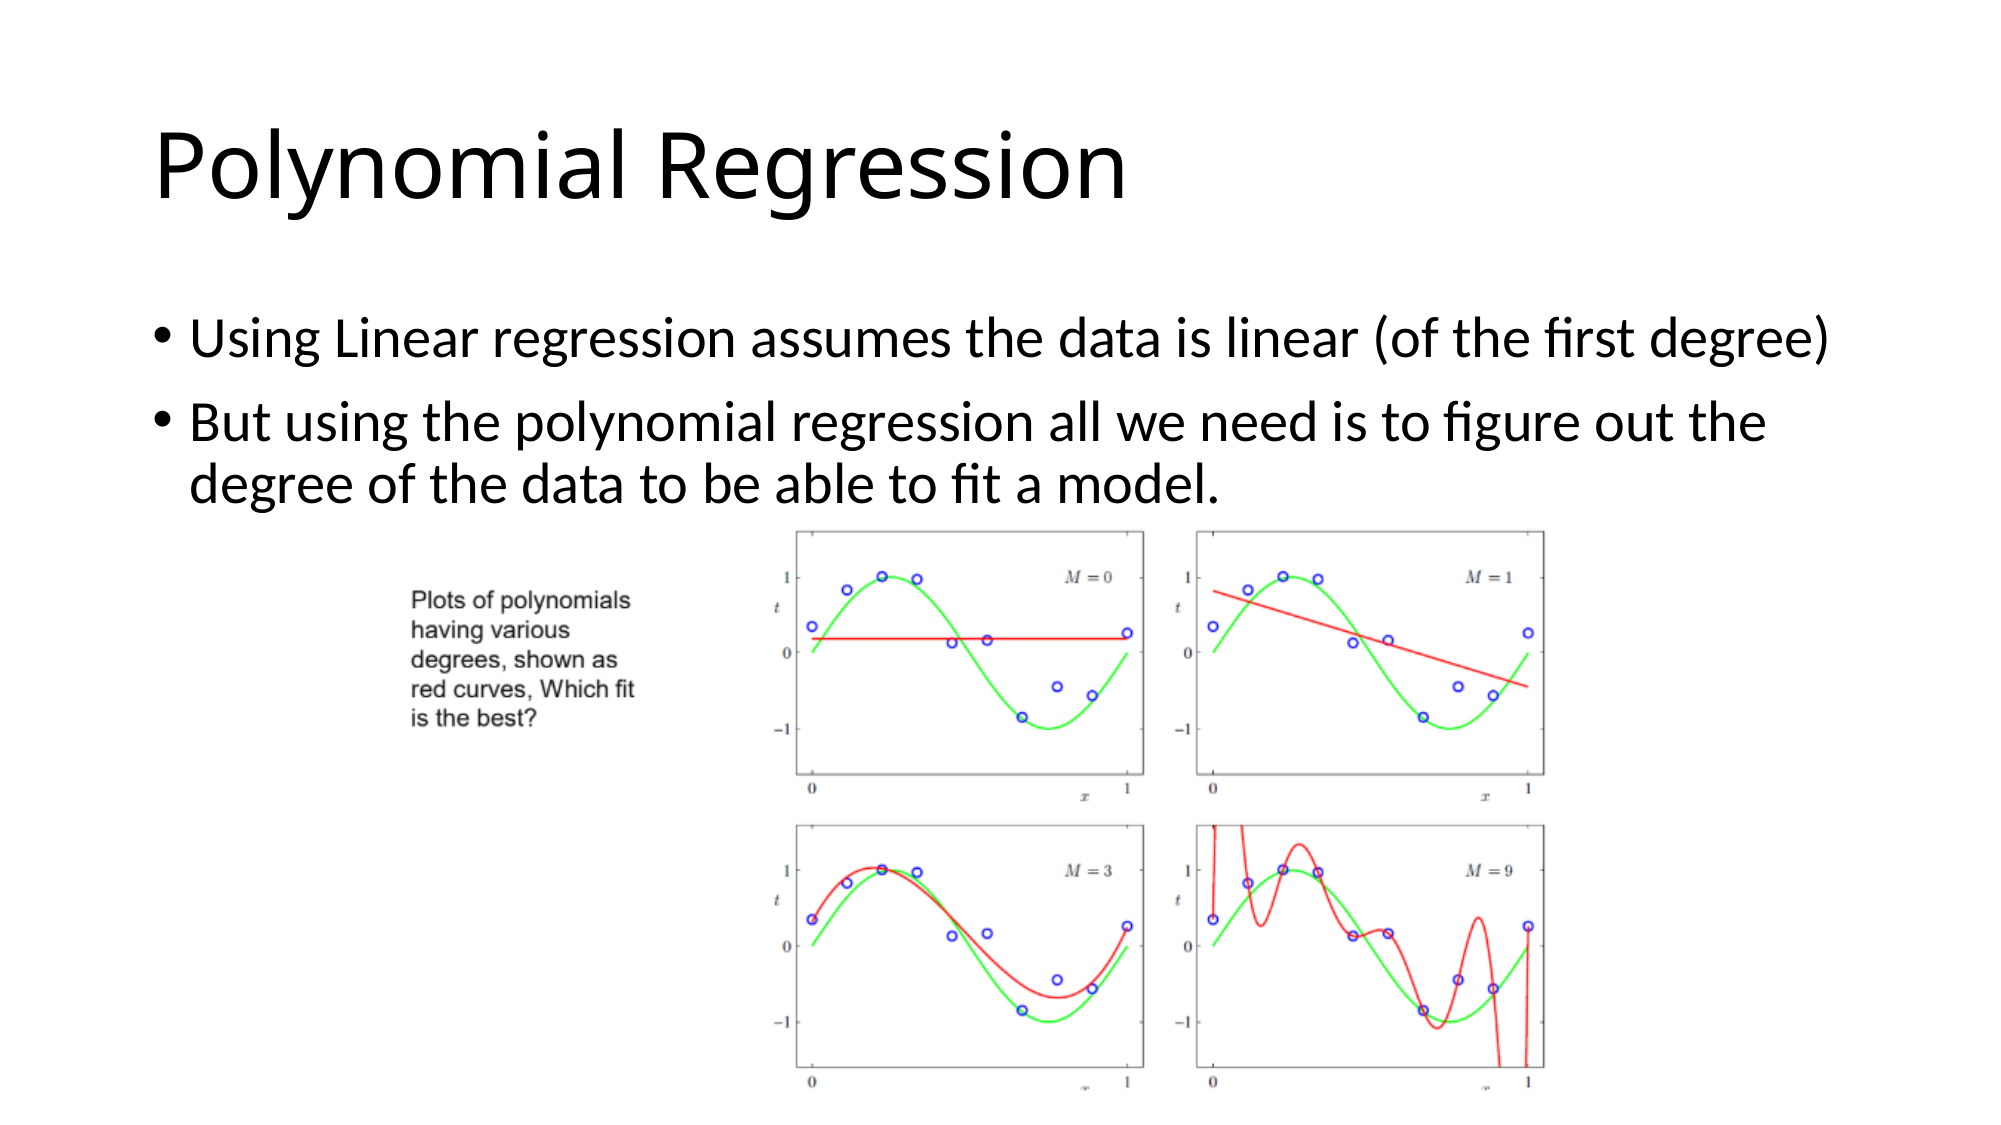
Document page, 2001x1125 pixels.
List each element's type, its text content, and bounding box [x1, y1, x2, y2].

title Polynomial Regression [137, 59, 1863, 278]
picture [387, 524, 1555, 1098]
list Using Linear regression assumes the data is linear (of the first degree) But using the polynomial regression all we need is to figure out the degree of the data to be able to fit a model. [137, 299, 1863, 1014]
